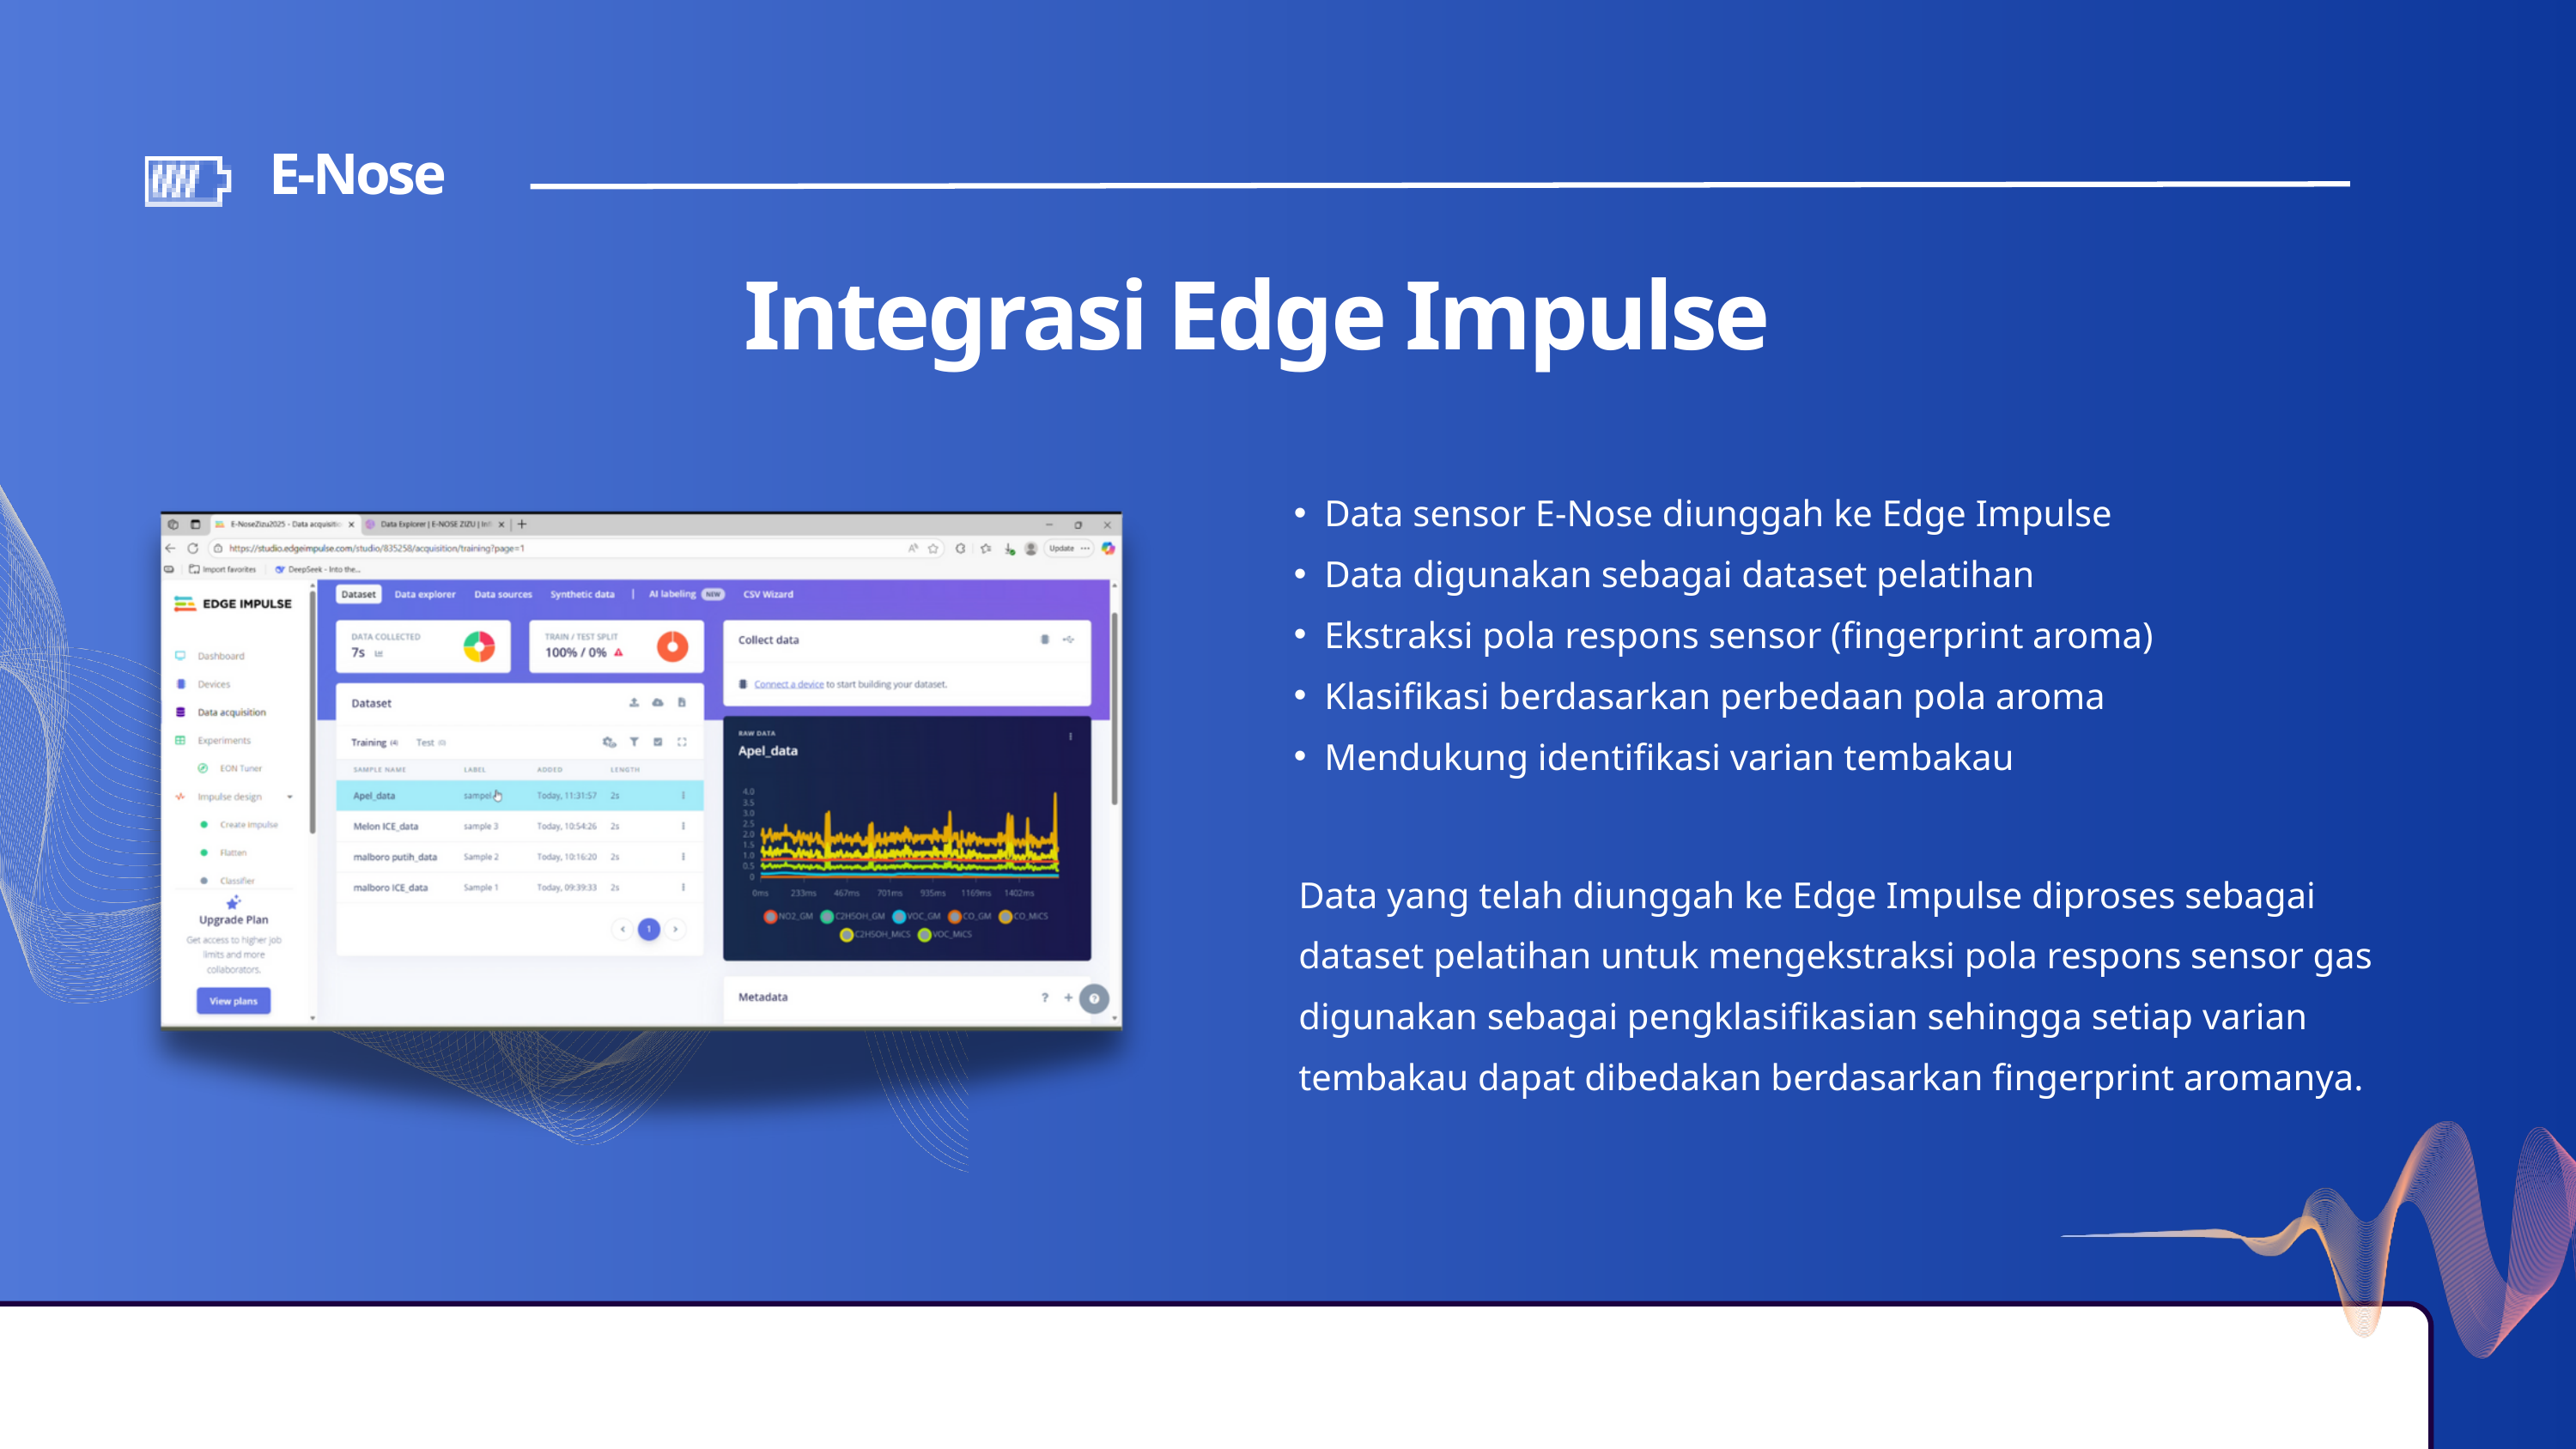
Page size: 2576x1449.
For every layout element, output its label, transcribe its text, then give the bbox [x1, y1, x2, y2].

text_box [34, 495, 1249, 1151]
text_box [144, 156, 232, 207]
text_box [0, 433, 969, 1173]
text_box Data sensor E-Nose diunggah ke Edge Impulse Data digunakan sebagai dataset pelatihan Ekstraksi pola respons sensor (fingerprint aroma) Klasifikasi berdasarkan perbedaan pola aroma Mendukung identifikasi varian tembakau [1263, 473, 2365, 839]
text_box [0, 1303, 2432, 1449]
text_box Data yang telah diunggah ke Edge Impulse diproses sebagai dataset pelatihan untuk mengekstraksi pola respons sensor gas digunakan sebagai pengklasifikasian sehingga setiap varian tembakau dapat dibedakan berdasarkan fingerprint aromanya. [1298, 854, 2400, 1099]
text_box E-Nose [269, 151, 531, 206]
text_box [2060, 1117, 2576, 1376]
text_box Integrasi Edge Impulse [744, 256, 1832, 370]
